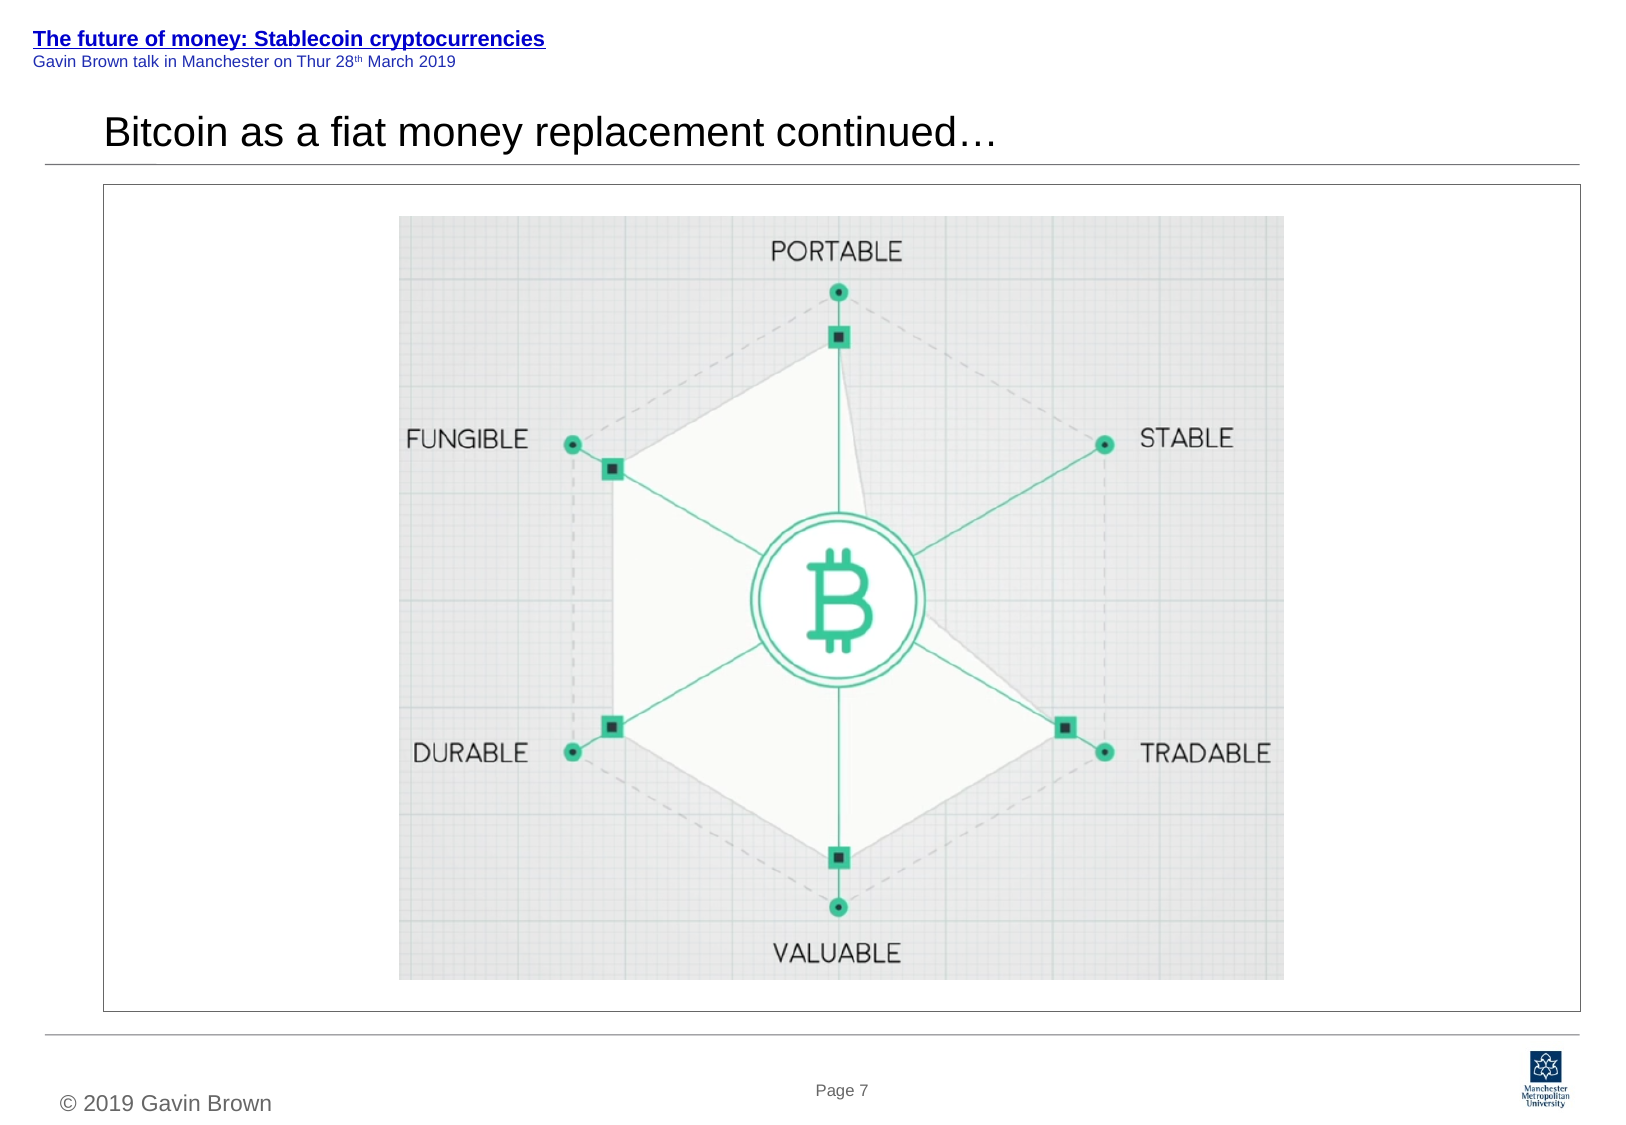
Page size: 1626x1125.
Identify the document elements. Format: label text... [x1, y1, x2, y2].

picture [1508, 1041, 1580, 1113]
text_box The future of money: Stablecoin cryptocurrencies Gavin Brown talk in Manchester on Thur 28th March 2019 [32, 24, 1510, 79]
text_box [103, 184, 1581, 1012]
title Bitcoin as a fiat money replacement continued… [103, 55, 1581, 163]
picture [399, 216, 1285, 980]
footer © 2019 Gavin Brown [44, 1081, 494, 1125]
